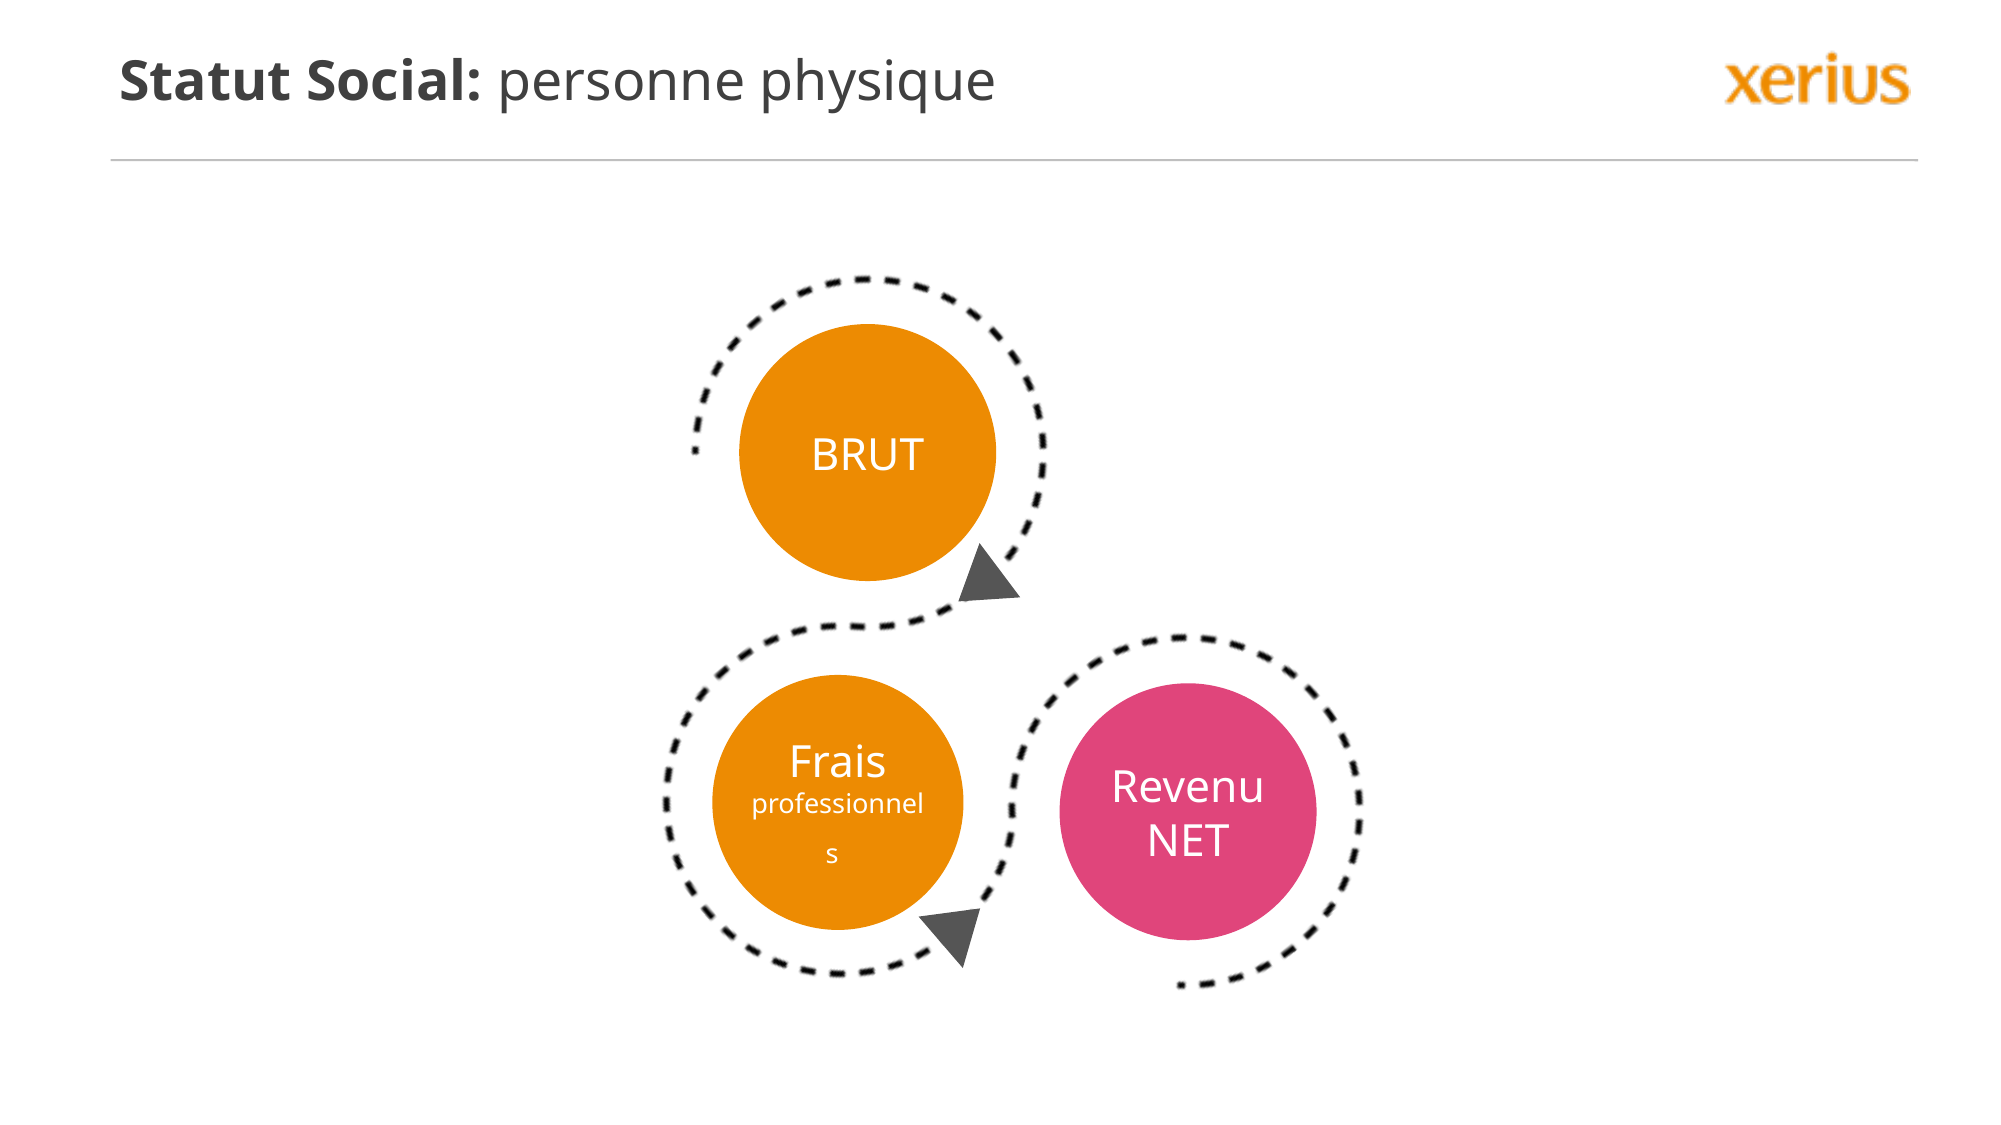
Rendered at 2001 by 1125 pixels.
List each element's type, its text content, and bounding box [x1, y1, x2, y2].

picture [1711, 41, 1911, 128]
text_box Statut Social: personne physique [102, 37, 1630, 161]
picture [433, 193, 1434, 1125]
text_box Revenu NET [1242, 694, 1318, 930]
